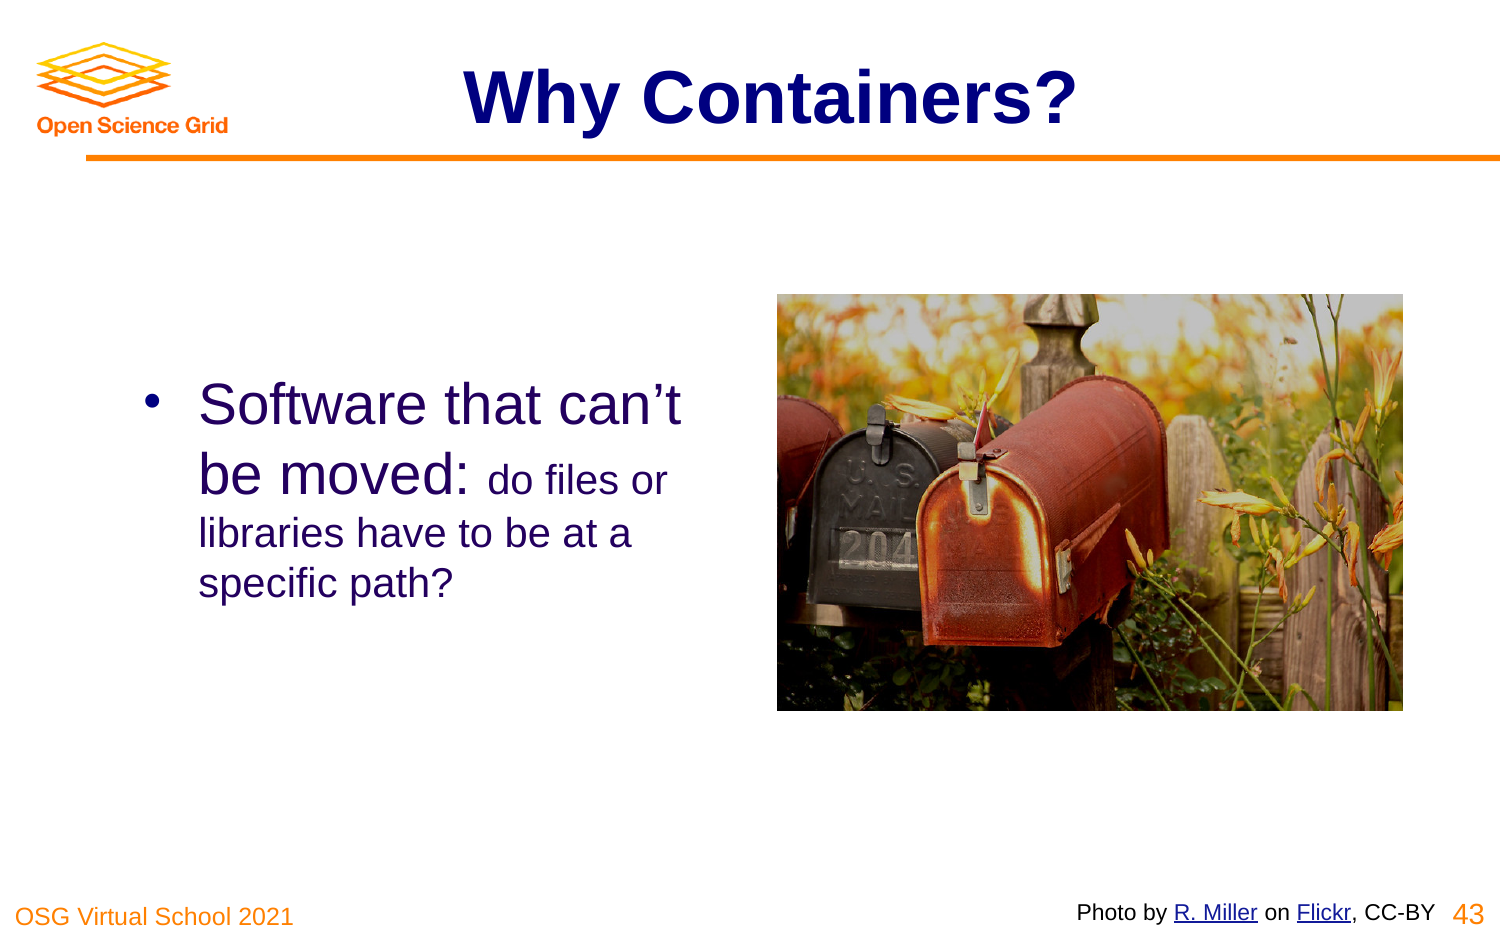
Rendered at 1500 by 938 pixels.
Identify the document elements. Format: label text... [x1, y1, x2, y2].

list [776, 293, 1403, 712]
list Software that can’t be moved: do files or libraries have to be at a specific path? [127, 358, 753, 823]
picture [17, 23, 201, 151]
title Why Containers? [201, 15, 1342, 172]
slide_number 43 [1430, 874, 1500, 938]
text_box Photo by R. Miller on Flickr, CC-BY [700, 889, 1451, 932]
